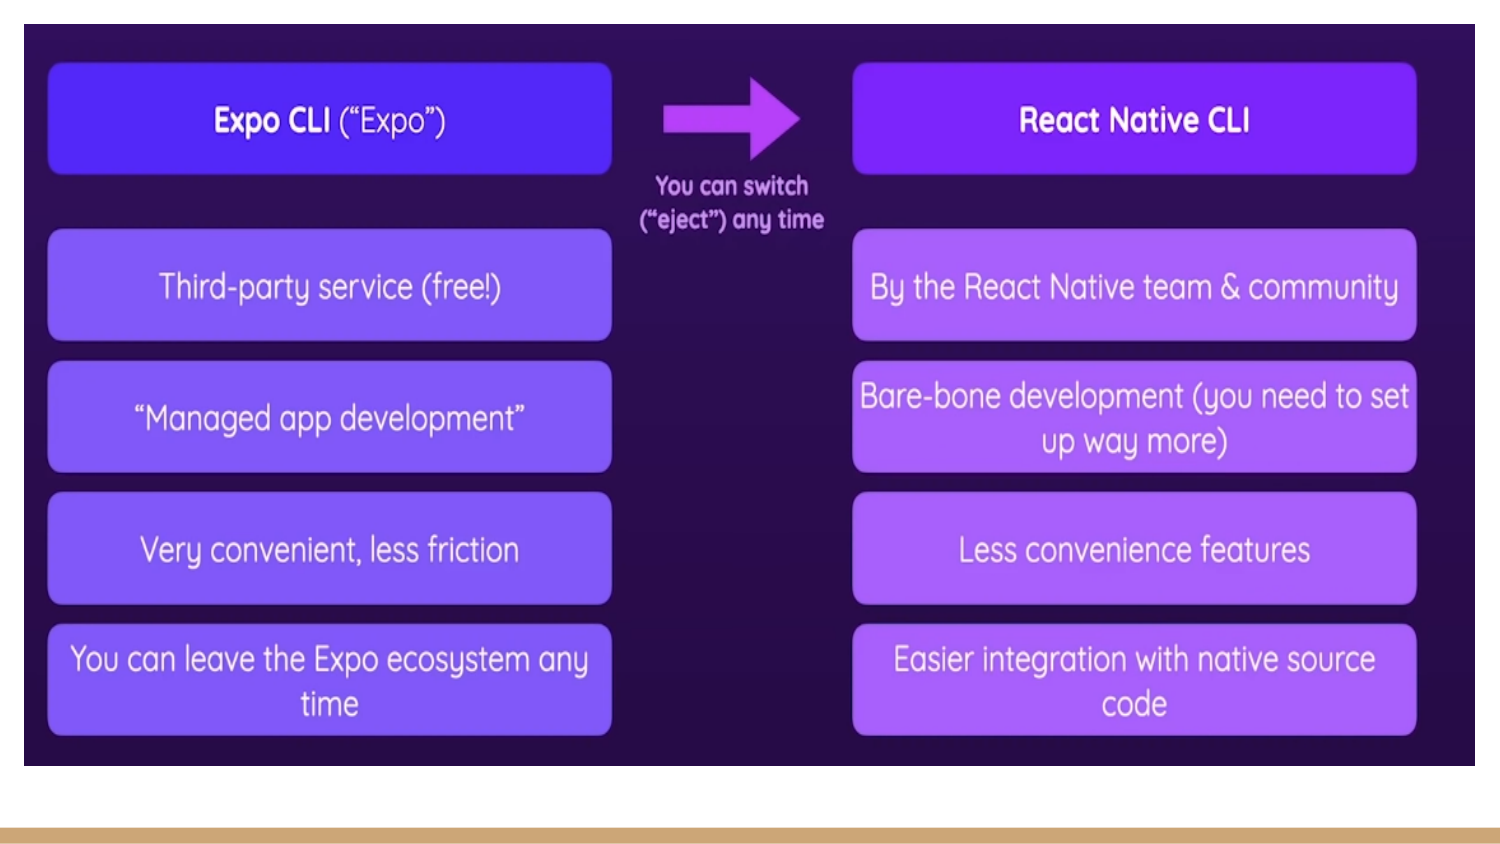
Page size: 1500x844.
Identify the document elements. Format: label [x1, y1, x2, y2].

picture [24, 24, 1476, 766]
